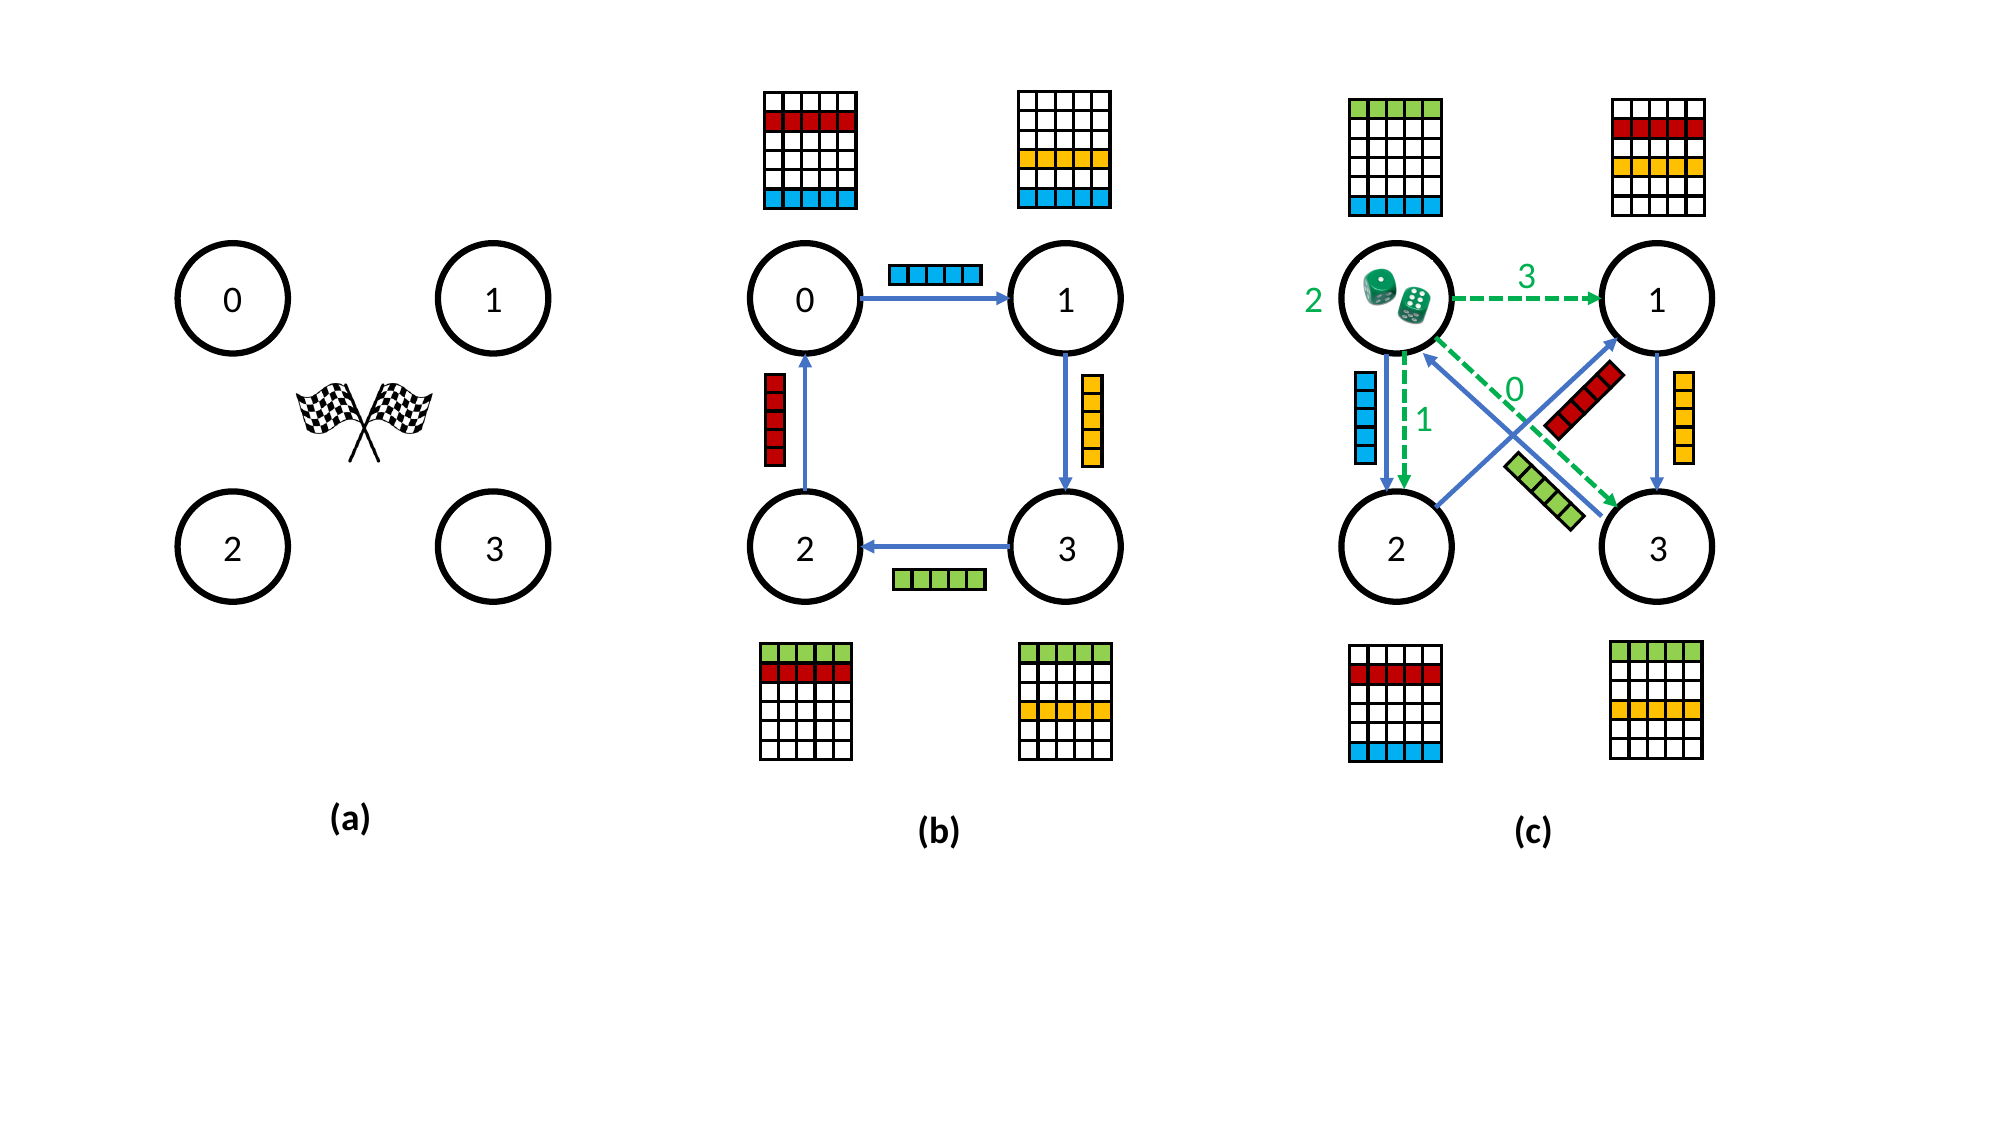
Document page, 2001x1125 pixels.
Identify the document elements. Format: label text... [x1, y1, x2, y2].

text_box [1612, 120, 1630, 139]
text_box [1404, 741, 1422, 763]
text_box [1422, 741, 1442, 763]
text_box [1422, 120, 1442, 139]
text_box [1018, 91, 1110, 208]
text_box [1630, 195, 1648, 217]
text_box [1385, 644, 1404, 664]
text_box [729, 410, 821, 430]
text_box [1612, 98, 1630, 120]
text_box [1404, 159, 1422, 178]
text_box [1385, 741, 1404, 763]
text_box [1685, 195, 1705, 217]
text_box [1349, 644, 1367, 664]
text_box [1349, 139, 1367, 159]
picture [1360, 260, 1433, 333]
text_box [1385, 98, 1404, 120]
text_box [1367, 98, 1385, 120]
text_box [1319, 408, 1412, 428]
text_box [1404, 120, 1422, 139]
text_box [1385, 724, 1404, 741]
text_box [1422, 352, 1602, 517]
text_box [1667, 195, 1685, 217]
text_box [1422, 705, 1442, 724]
text_box [1367, 741, 1385, 763]
text_box [1422, 98, 1442, 120]
text_box [1422, 724, 1442, 741]
text_box [1422, 686, 1442, 705]
text_box 2 [1286, 267, 1341, 328]
text_box [1648, 139, 1667, 157]
text_box (b) [902, 799, 1056, 859]
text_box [889, 265, 982, 285]
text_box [1341, 243, 1713, 602]
text_box [1385, 159, 1404, 178]
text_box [1349, 664, 1442, 685]
text_box [1667, 98, 1685, 120]
text_box [1367, 724, 1385, 741]
text_box [1630, 178, 1648, 195]
text_box [1349, 741, 1367, 763]
text_box [1685, 139, 1705, 157]
text_box [1349, 98, 1367, 120]
text_box [1404, 686, 1422, 705]
text_box [1404, 98, 1422, 120]
text_box [1648, 98, 1667, 120]
text_box [1630, 98, 1648, 120]
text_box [893, 569, 986, 590]
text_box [1638, 408, 1730, 428]
text_box [1367, 139, 1385, 159]
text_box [1046, 410, 1138, 431]
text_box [764, 92, 856, 209]
text_box [1667, 139, 1685, 157]
text_box [1385, 686, 1404, 705]
text_box [1422, 139, 1442, 159]
text_box [1404, 178, 1422, 195]
text_box [1349, 159, 1367, 178]
text_box [1404, 644, 1422, 664]
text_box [1498, 481, 1591, 502]
text_box [1367, 705, 1385, 724]
text_box [1404, 705, 1422, 724]
text_box [1367, 159, 1385, 178]
text_box [1630, 139, 1648, 157]
text_box [1612, 139, 1630, 157]
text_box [1349, 196, 1442, 216]
text_box [1685, 178, 1705, 195]
text_box [1367, 686, 1385, 705]
text_box [1367, 178, 1385, 195]
text_box [1385, 120, 1404, 139]
text_box [1422, 178, 1442, 195]
text_box [1422, 644, 1442, 664]
text_box [1612, 178, 1630, 195]
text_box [177, 243, 549, 602]
text_box [1685, 120, 1705, 139]
text_box (a) [314, 785, 468, 846]
text_box [1648, 195, 1667, 217]
text_box [1648, 120, 1667, 139]
text_box [1385, 178, 1404, 195]
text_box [760, 643, 852, 760]
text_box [1610, 641, 1703, 759]
text_box [1612, 195, 1630, 217]
text_box [1367, 120, 1385, 139]
text_box [1385, 139, 1404, 159]
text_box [1435, 337, 1618, 508]
text_box [1404, 139, 1422, 159]
text_box [1648, 178, 1667, 195]
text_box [1019, 643, 1112, 760]
text_box [1667, 178, 1685, 195]
text_box [1349, 705, 1367, 724]
text_box [1404, 724, 1422, 741]
text_box [1349, 724, 1367, 741]
text_box [1385, 705, 1404, 724]
text_box [1422, 159, 1442, 178]
text_box (c) [1499, 799, 1652, 859]
text_box [1667, 120, 1685, 139]
text_box [1349, 178, 1367, 195]
text_box [1685, 98, 1705, 120]
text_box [1612, 157, 1705, 177]
text_box [1630, 120, 1648, 139]
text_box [1538, 390, 1630, 411]
text_box [1367, 644, 1385, 664]
text_box [1349, 686, 1367, 705]
text_box [1349, 120, 1367, 139]
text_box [749, 243, 1121, 602]
